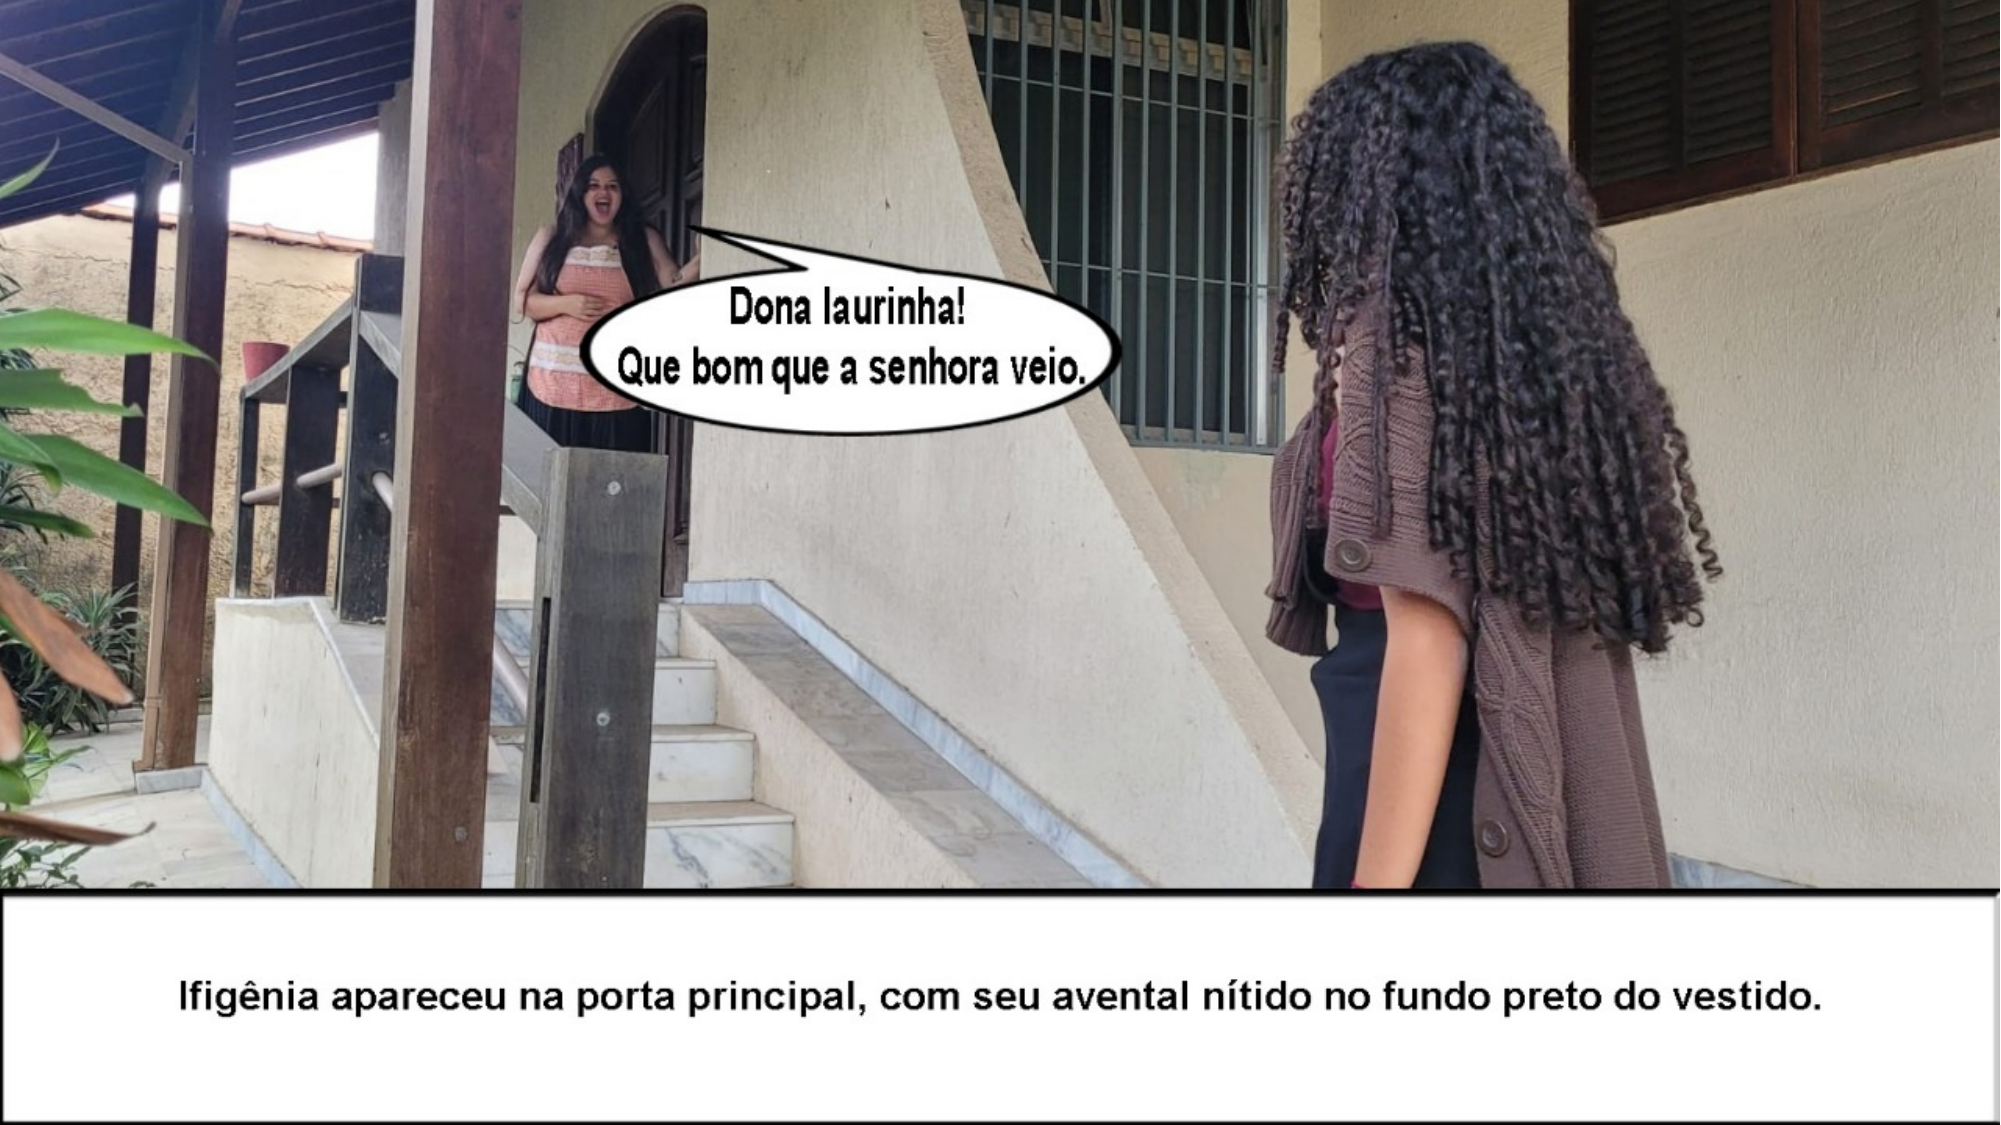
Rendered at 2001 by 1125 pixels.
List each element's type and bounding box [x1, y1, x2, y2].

list [0, 0, 2000, 1125]
